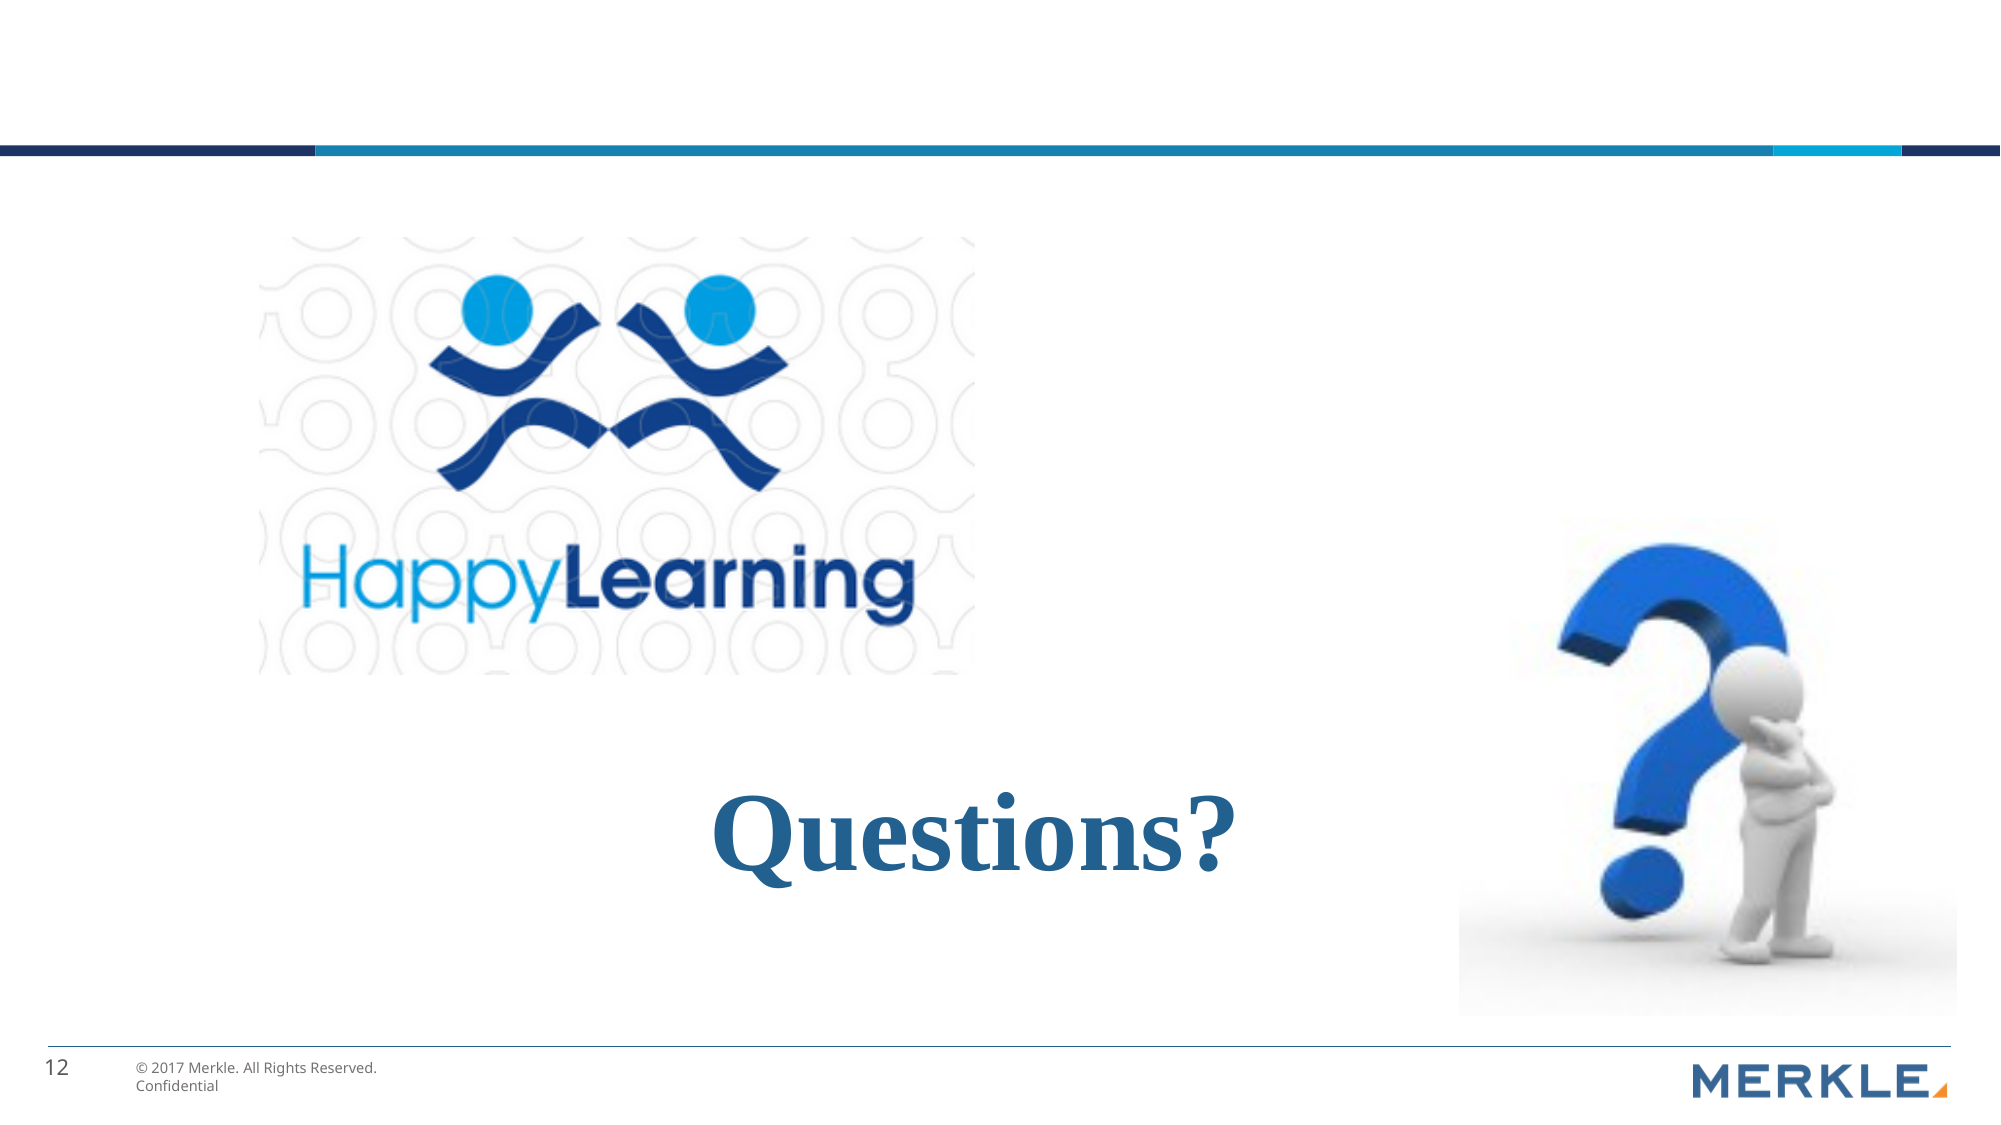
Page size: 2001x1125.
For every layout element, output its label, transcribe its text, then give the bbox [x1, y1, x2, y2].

picture [1900, 1064, 1953, 1098]
text_box Questions? [692, 749, 1259, 902]
picture [1459, 518, 1957, 1016]
picture [259, 237, 975, 675]
text_box [1433, 1042, 1900, 1103]
